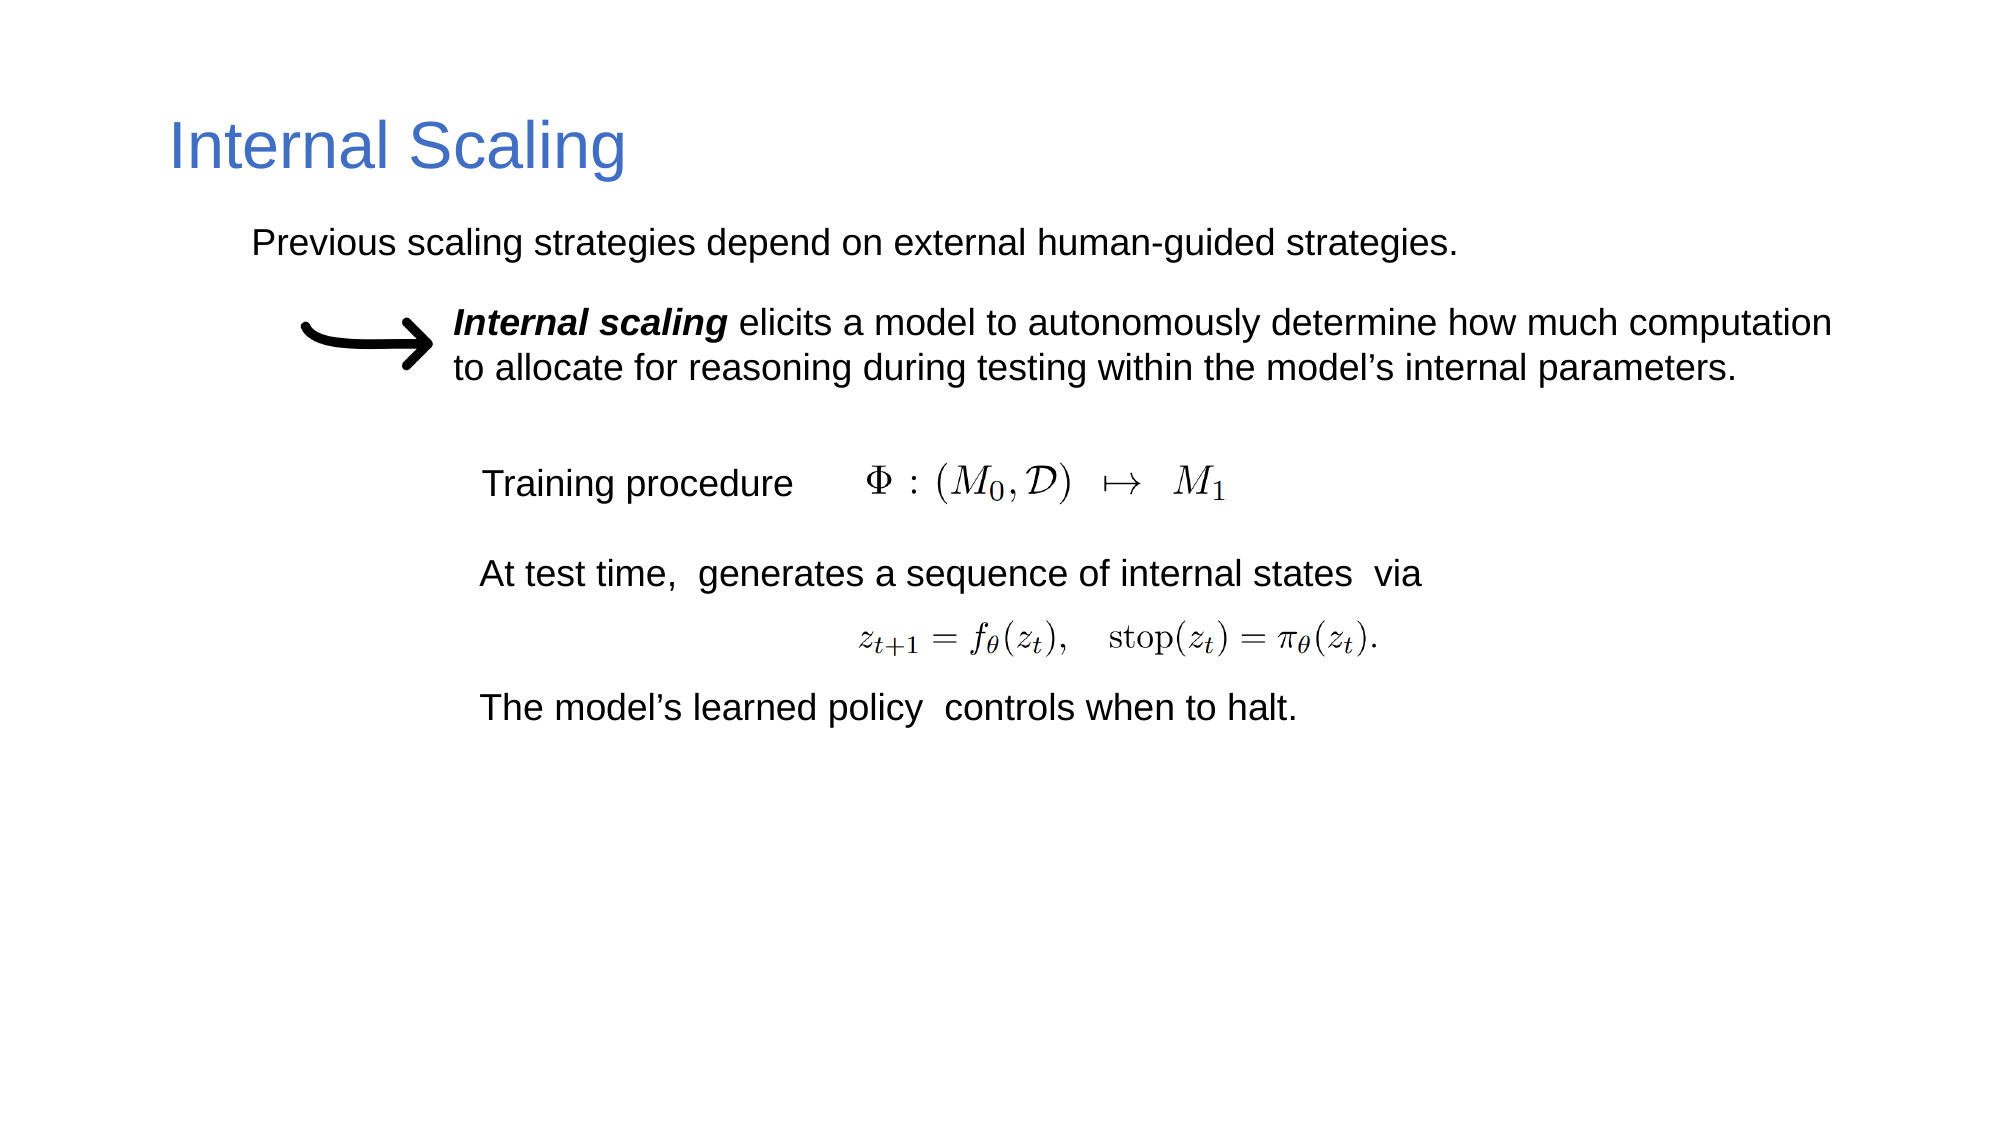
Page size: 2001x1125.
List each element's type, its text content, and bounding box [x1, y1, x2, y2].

picture [863, 457, 1229, 506]
picture [852, 616, 1384, 663]
text_box Training procedure [466, 451, 809, 511]
picture [287, 268, 439, 420]
text_box Previous scaling strategies depend on external human-guided strategies. [236, 210, 1568, 271]
text_box Internal Scaling [153, 94, 643, 189]
text_box Internal scaling elicits a model to autonomously determine how much computation to allocate for reasoning during testing within the model’s internal parameters. [439, 290, 1865, 396]
